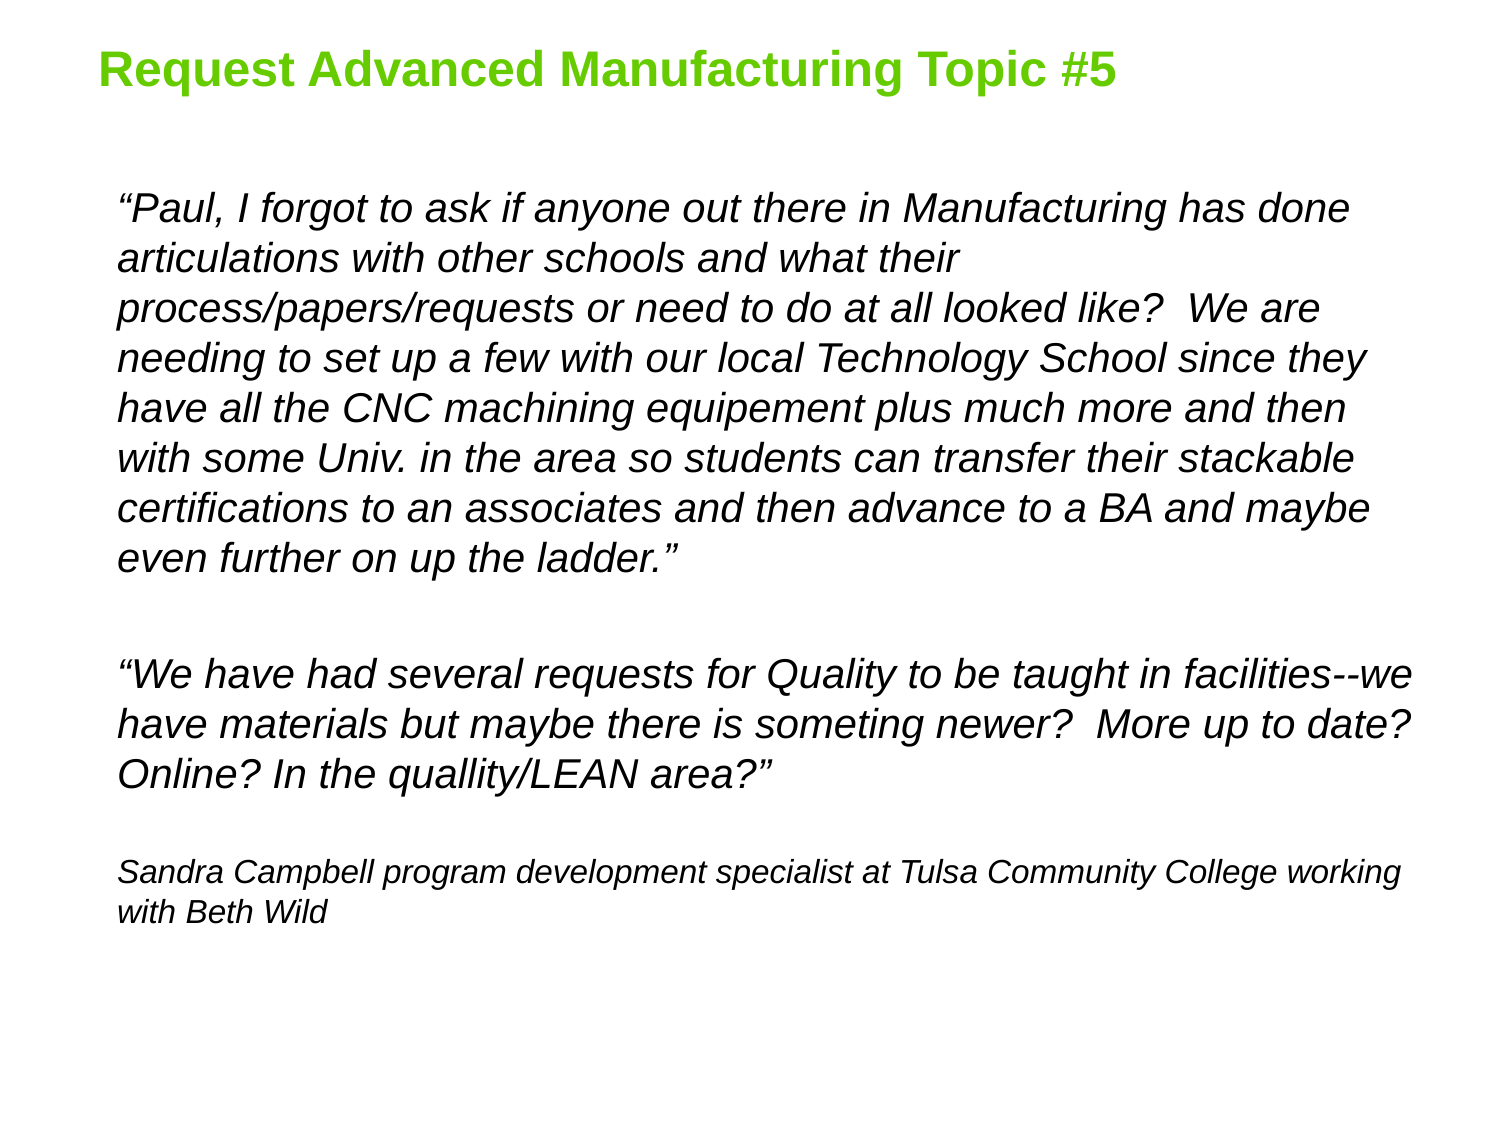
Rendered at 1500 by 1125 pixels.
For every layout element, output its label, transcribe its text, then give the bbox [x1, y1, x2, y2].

list “Paul, I forgot to ask if anyone out there in Manufacturing has done articulations with other schools and what their process/papers/requests or need to do at all looked like? We are needing to set up a few with our local Technology School since they have all the CNC machining equipement plus much more and then with some Univ. in the area so students can transfer their stackable certifications to an associates and then advance to a BA and maybe even further on up the ladder.” “We have had several requests for Quality to be taught in facilities--we have materials but maybe there is someting newer? More up to date? Online? In the quallity/LEAN area?” Sandra Campbell program development specialist at Tulsa Community College working with Beth Wild [101, 172, 1430, 511]
text_box Request Advanced Manufacturing Topic #5 [83, 29, 1396, 104]
